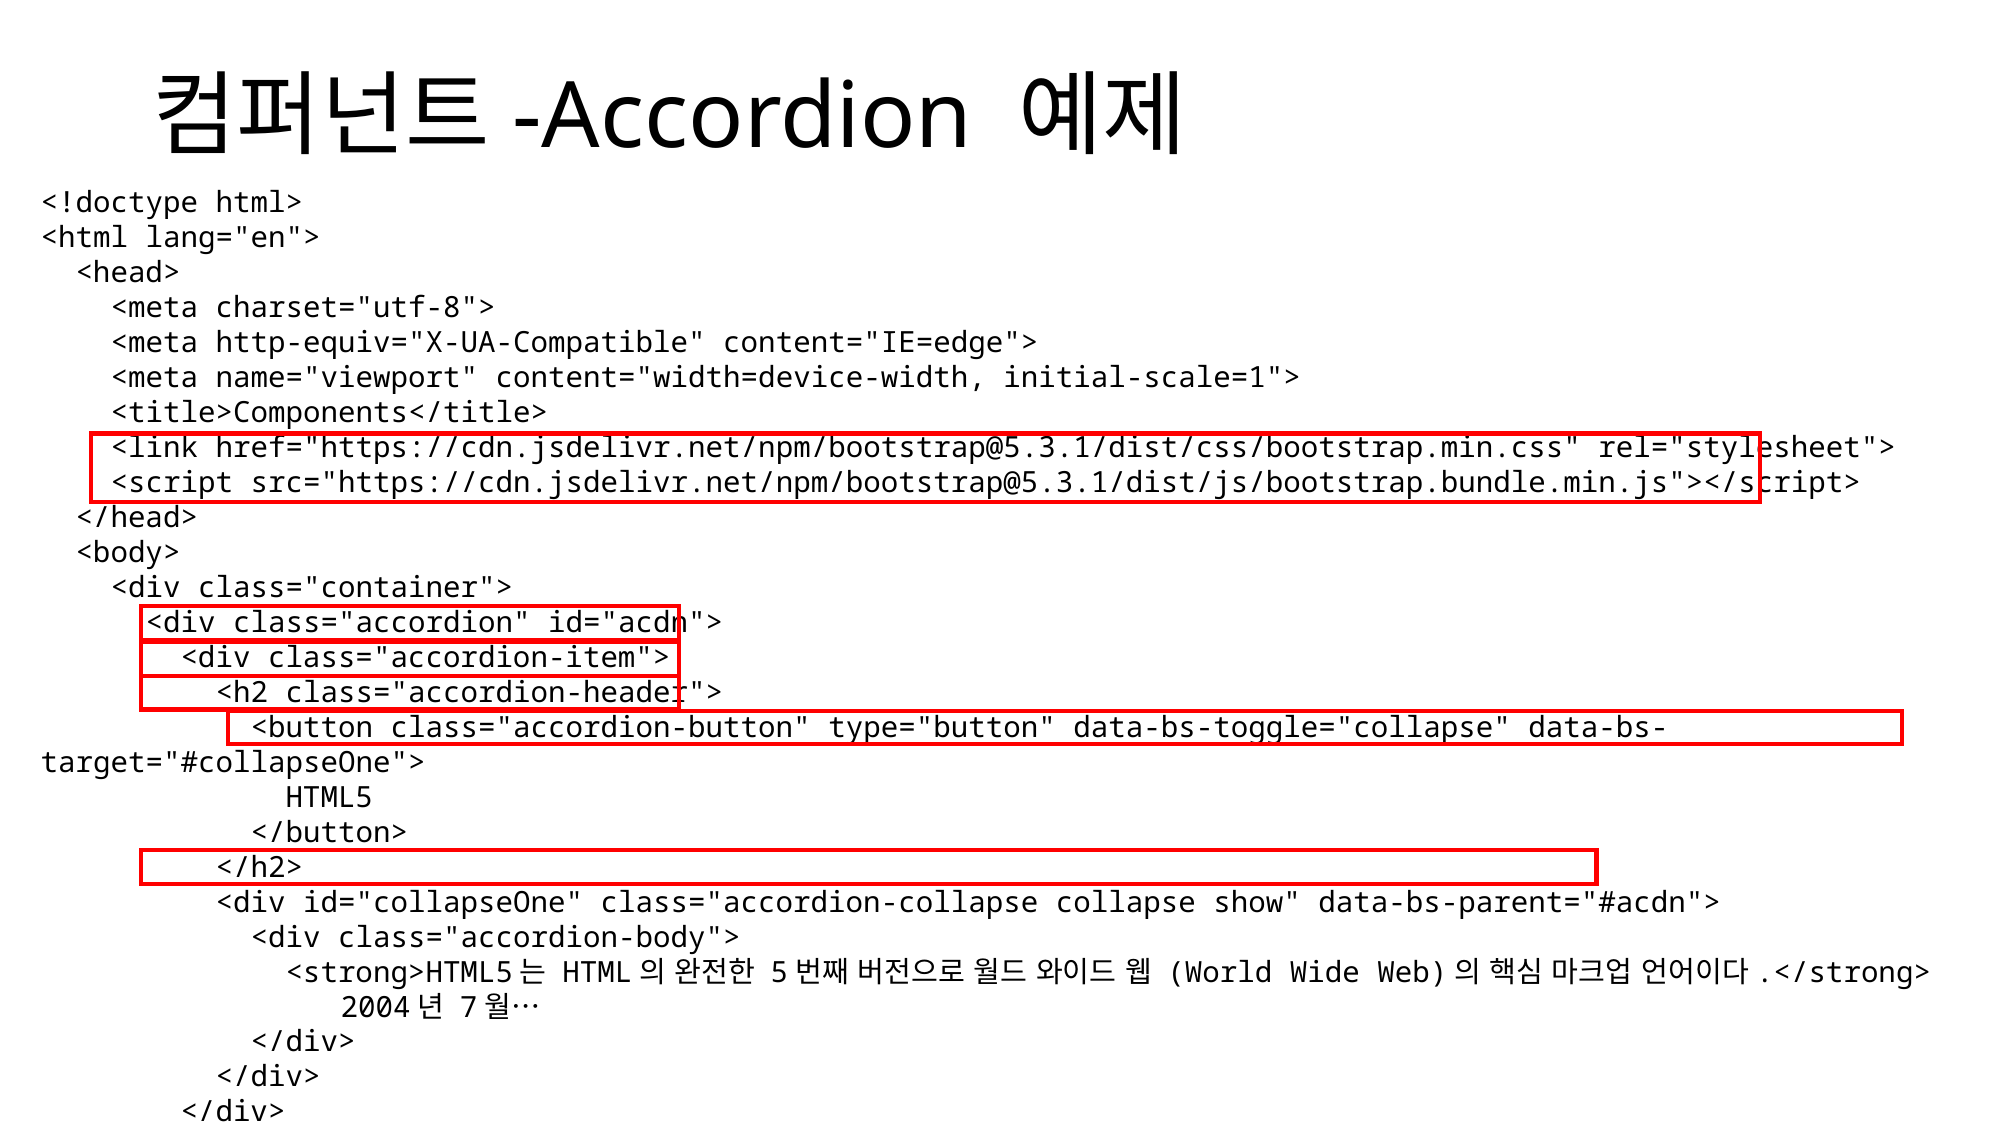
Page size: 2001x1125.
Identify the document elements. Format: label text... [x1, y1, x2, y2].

text_box [90, 432, 1761, 503]
text_box <!doctype html> <html lang="en"> <head> <meta charset="utf-8"> <meta http-equiv="X-UA-Compatible" content="IE=edge"> <meta name="viewport" content="width=device-width, initial-scale=1"> <title>Components</title> <link href="https://cdn.jsdelivr.net/npm/bootstrap@5.3.1/dist/css/bootstrap.min.css" rel="stylesheet"> <script src="https://cdn.jsdelivr.net/npm/bootstrap@5.3.1/dist/js/bootstrap.bundle.min.js"></script> </head> <body> <div class="container"> <div class="accordion" id="acdn"> <div class="accordion-item"> <h2 class="accordion-header"> <button class="accordion-button" type="button" data-bs-toggle="collapse" data-bs-target="#collapseOne"> HTML5 </button> </h2> <div id="collapseOne" class="accordion-collapse collapse show" data-bs-parent="#acdn"> <div class="accordion-body"> <strong>HTML5는 HTML의 완전한 5번째 버전으로 월드 와이드 웹 (World Wide Web)의 핵심 마크업 언어이다.</strong> 2004년 7월… </div> </div> </div> [25, 176, 1982, 1125]
text_box [140, 641, 680, 675]
title 컴퍼넌트-Accordion 예제 [137, 59, 1863, 176]
text_box [140, 605, 680, 641]
text_box [140, 849, 1597, 885]
text_box [140, 675, 680, 710]
text_box [227, 710, 1903, 745]
